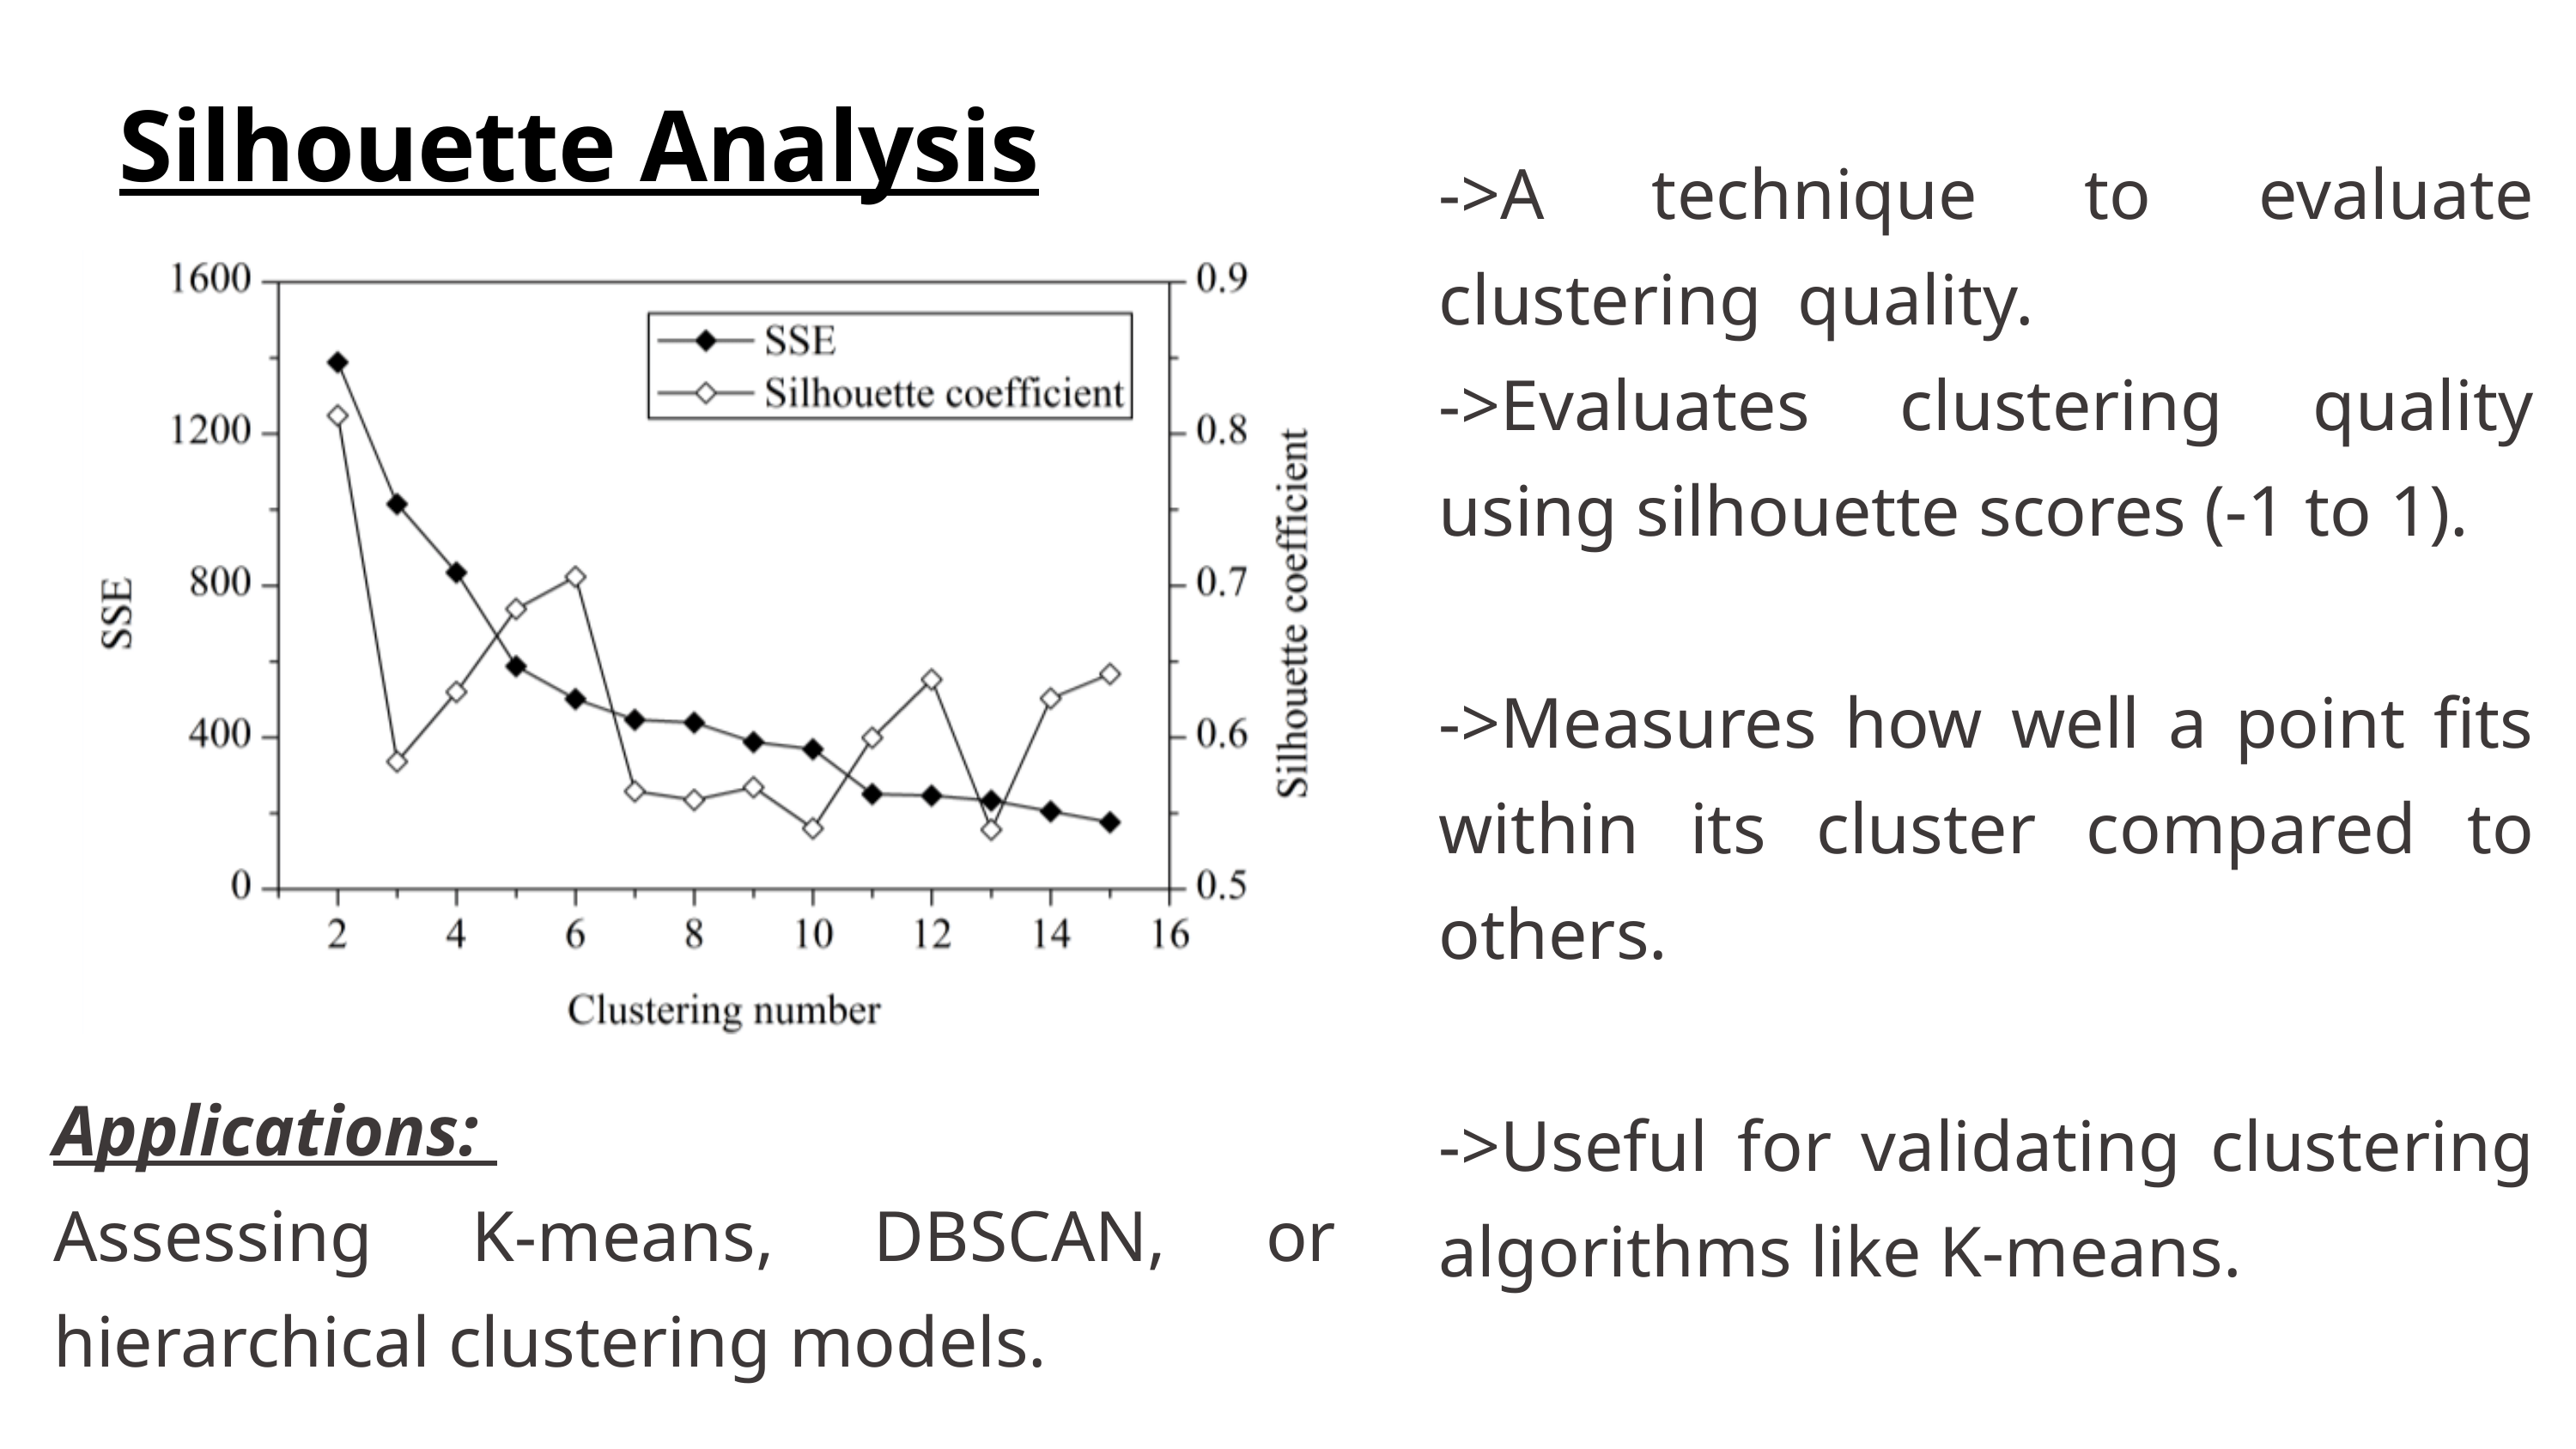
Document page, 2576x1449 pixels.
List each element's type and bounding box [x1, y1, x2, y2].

text_box [0, 0, 2576, 1449]
